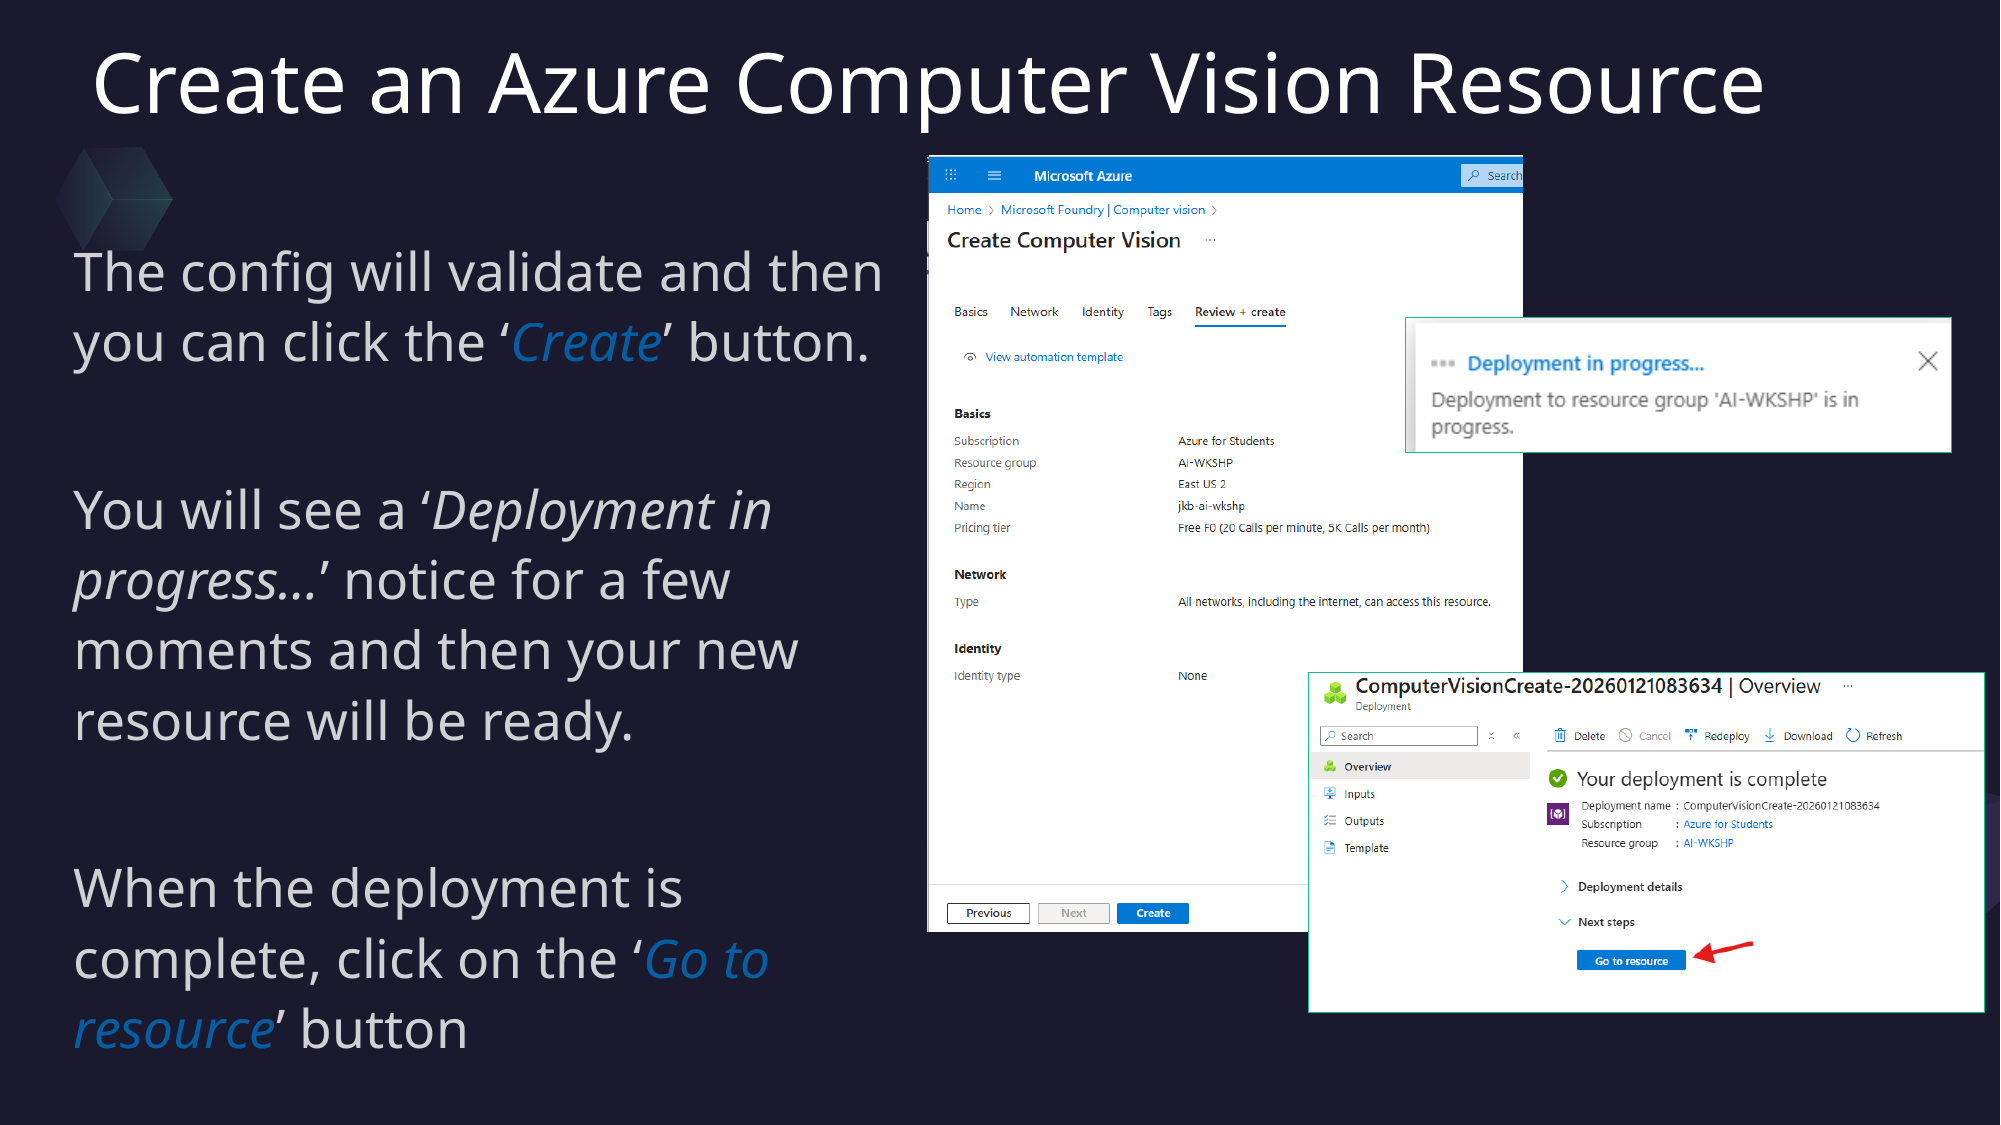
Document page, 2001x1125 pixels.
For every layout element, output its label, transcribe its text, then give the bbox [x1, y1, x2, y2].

title Create an Azure Computer Vision Resource [91, 38, 1909, 132]
picture [927, 155, 1985, 1013]
list The config will validate and then you can click the ‘Create’ button. You will see a ‘Deployment in progress…’ notice for a few moments and then your new resource will be ready. When the deployment is complete, click on the ‘Go to resource’ button [73, 231, 919, 1068]
